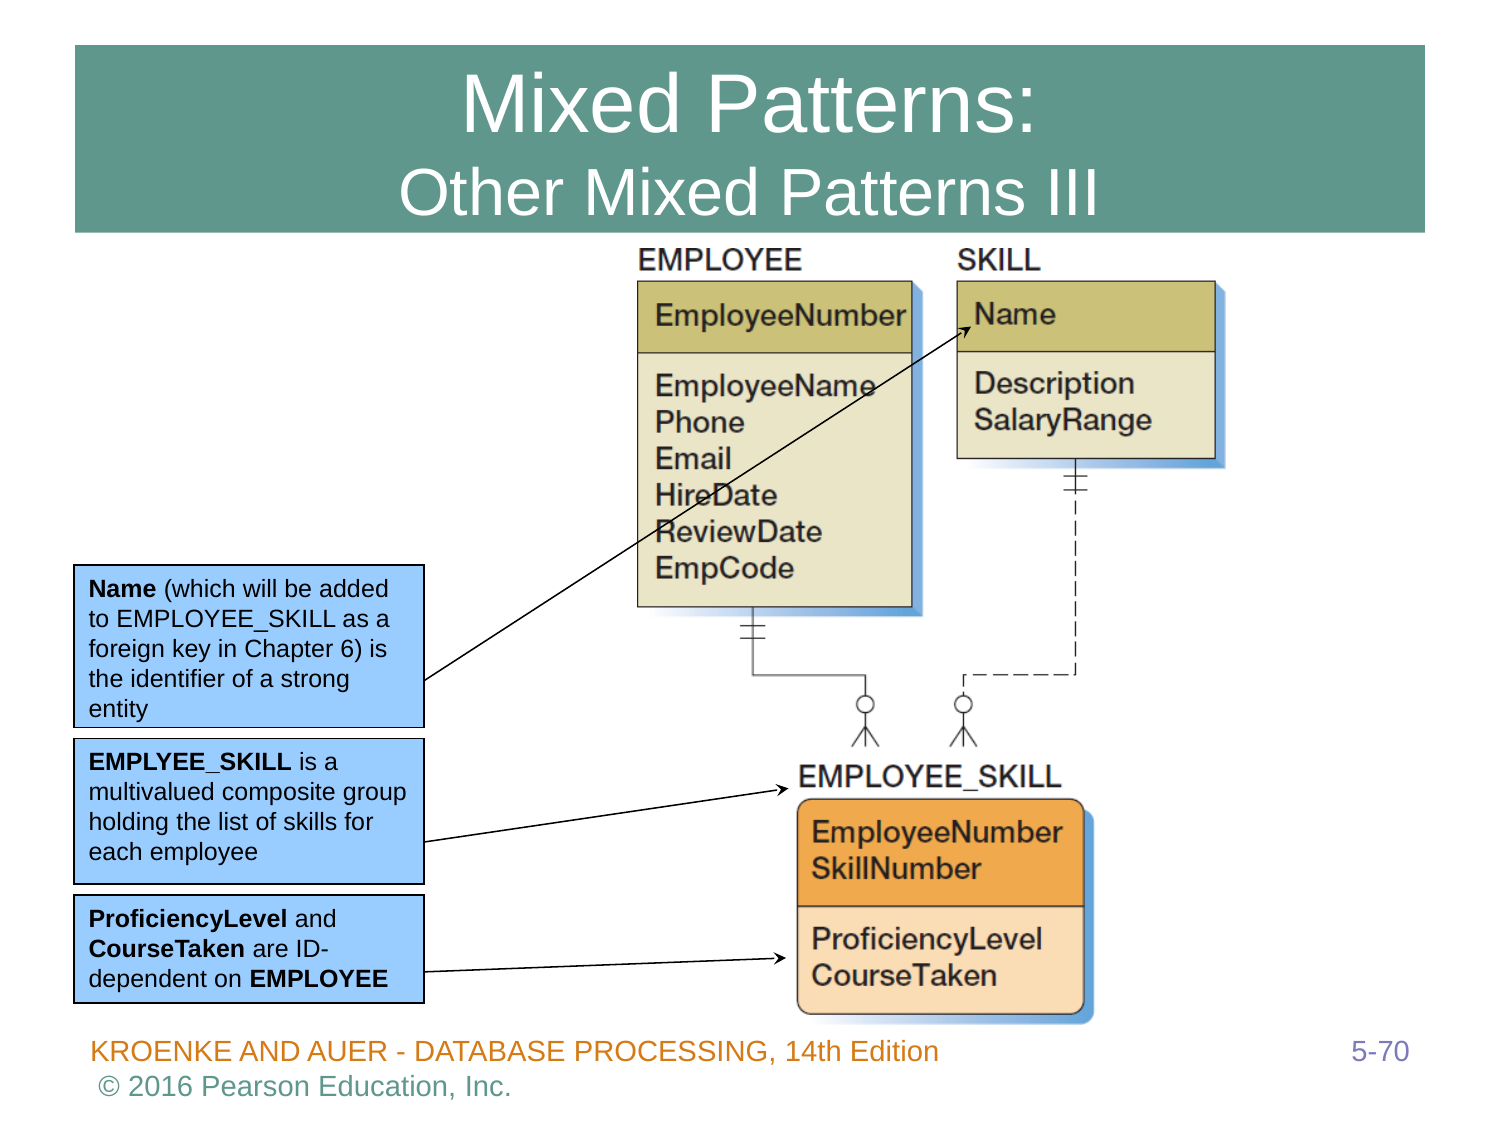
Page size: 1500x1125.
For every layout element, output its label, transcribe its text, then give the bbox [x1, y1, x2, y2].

text_box EMPLYEE_SKILL is a multivalued composite group holding the list of skills for each employee [73, 738, 632, 884]
text_box Name (which will be added to EMPLOYEE_SKILL as a foreign key in Chapter 6) is the identifier of a strong entity [73, 545, 632, 728]
picture [637, 248, 1226, 1025]
slide_number 5-70 [1074, 1024, 1426, 1103]
title Mixed Patterns: Other Mixed Patterns III [74, 44, 1426, 233]
text_box ProficiencyLevel and CourseTaken are ID-dependent on EMPLOYEE [73, 894, 632, 1004]
footer KROENKE AND AUER - DATABASE PROCESSING, 14th Edition © 2016 Pearson Education, Inc. [74, 1024, 963, 1104]
